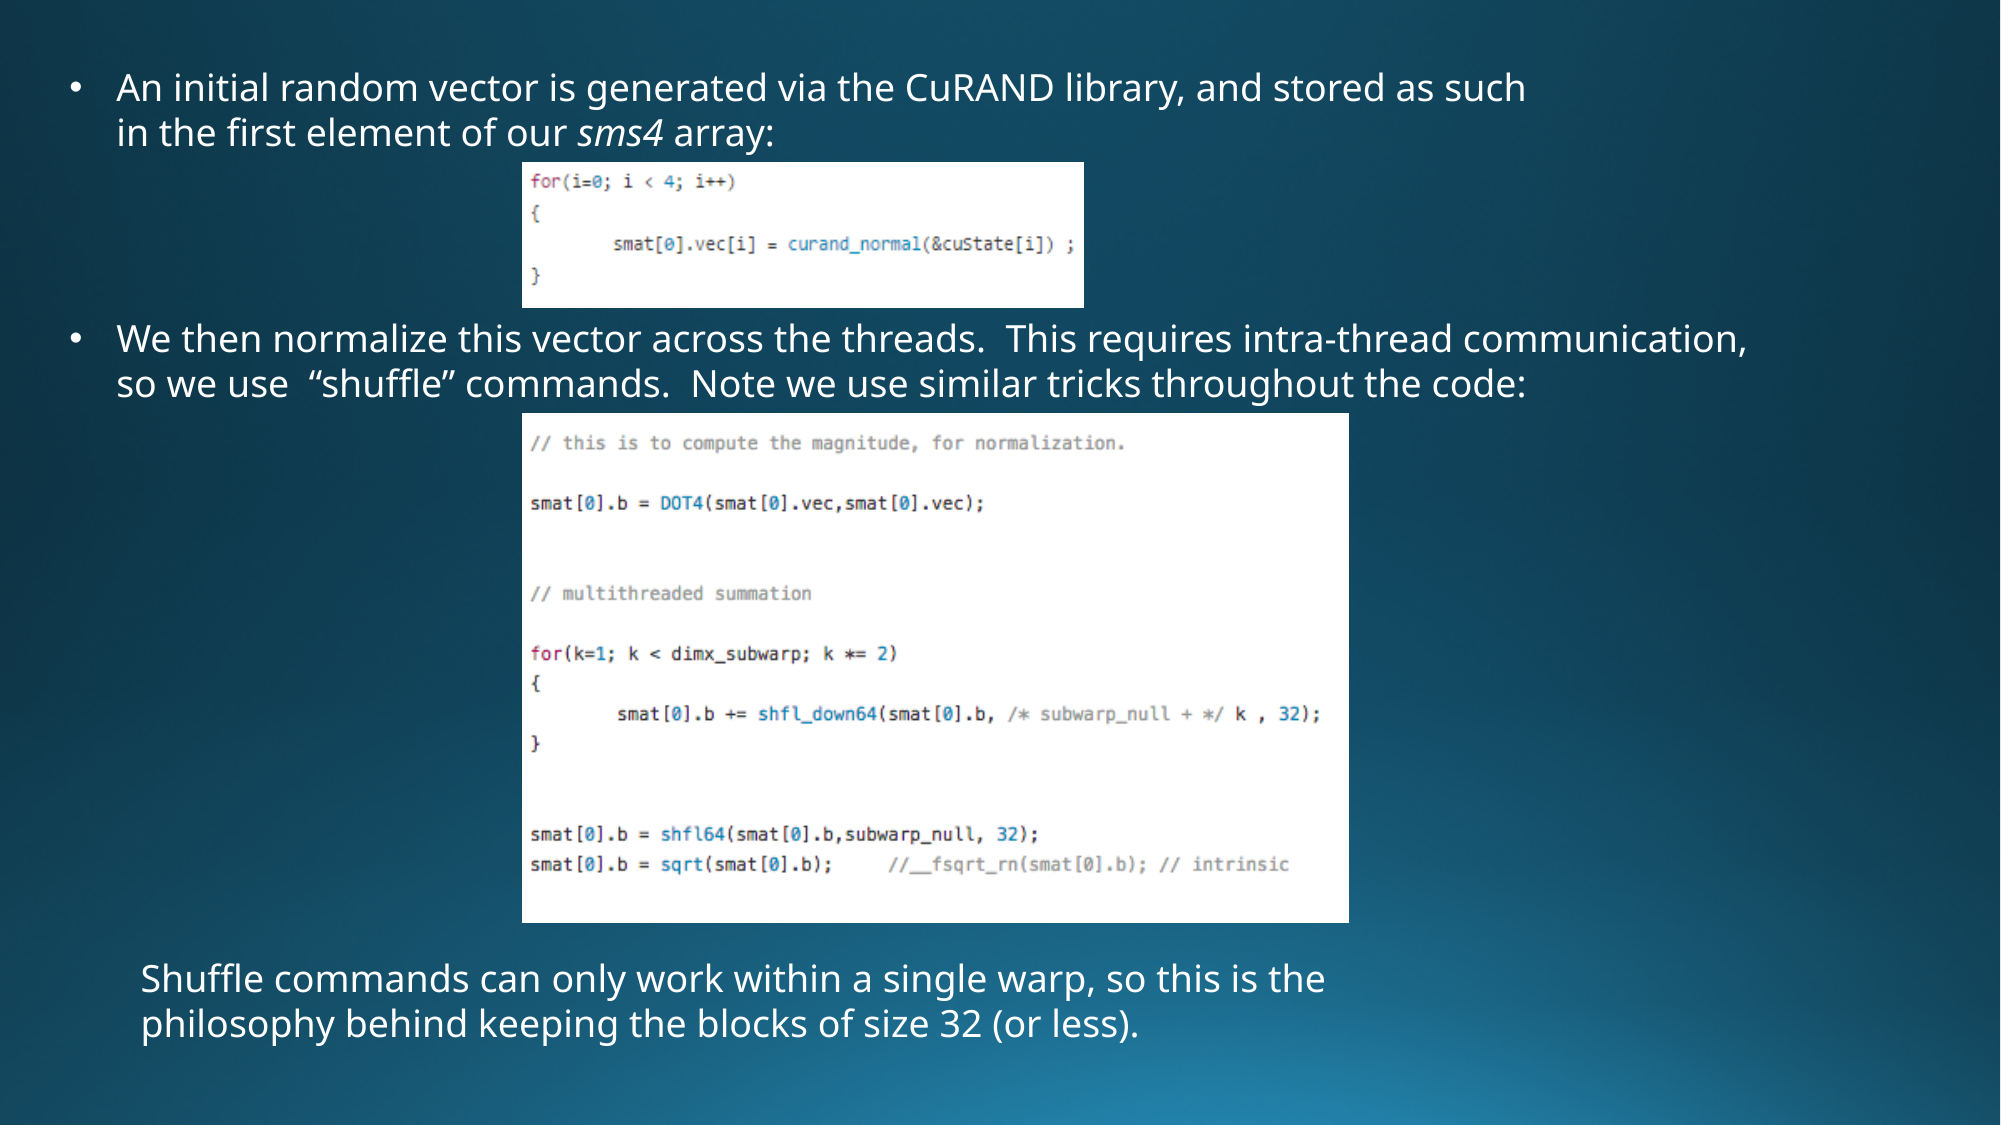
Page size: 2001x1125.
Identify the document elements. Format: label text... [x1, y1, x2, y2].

text_box An initial random vector is generated via the CuRAND library, and stored as such in the first element of our sms4 array: [54, 56, 1546, 161]
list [522, 162, 1084, 308]
text_box Shuffle commands can only work within a single warp, so this is the philosophy behind keeping the blocks of size 32 (or less). [125, 947, 1504, 1053]
picture [0, 0, 2001, 1125]
text_box We then normalize this vector across the threads. This requires intra-thread communication, so we use “shuffle” commands. Note we use similar tricks throughout the code: [54, 307, 1804, 413]
